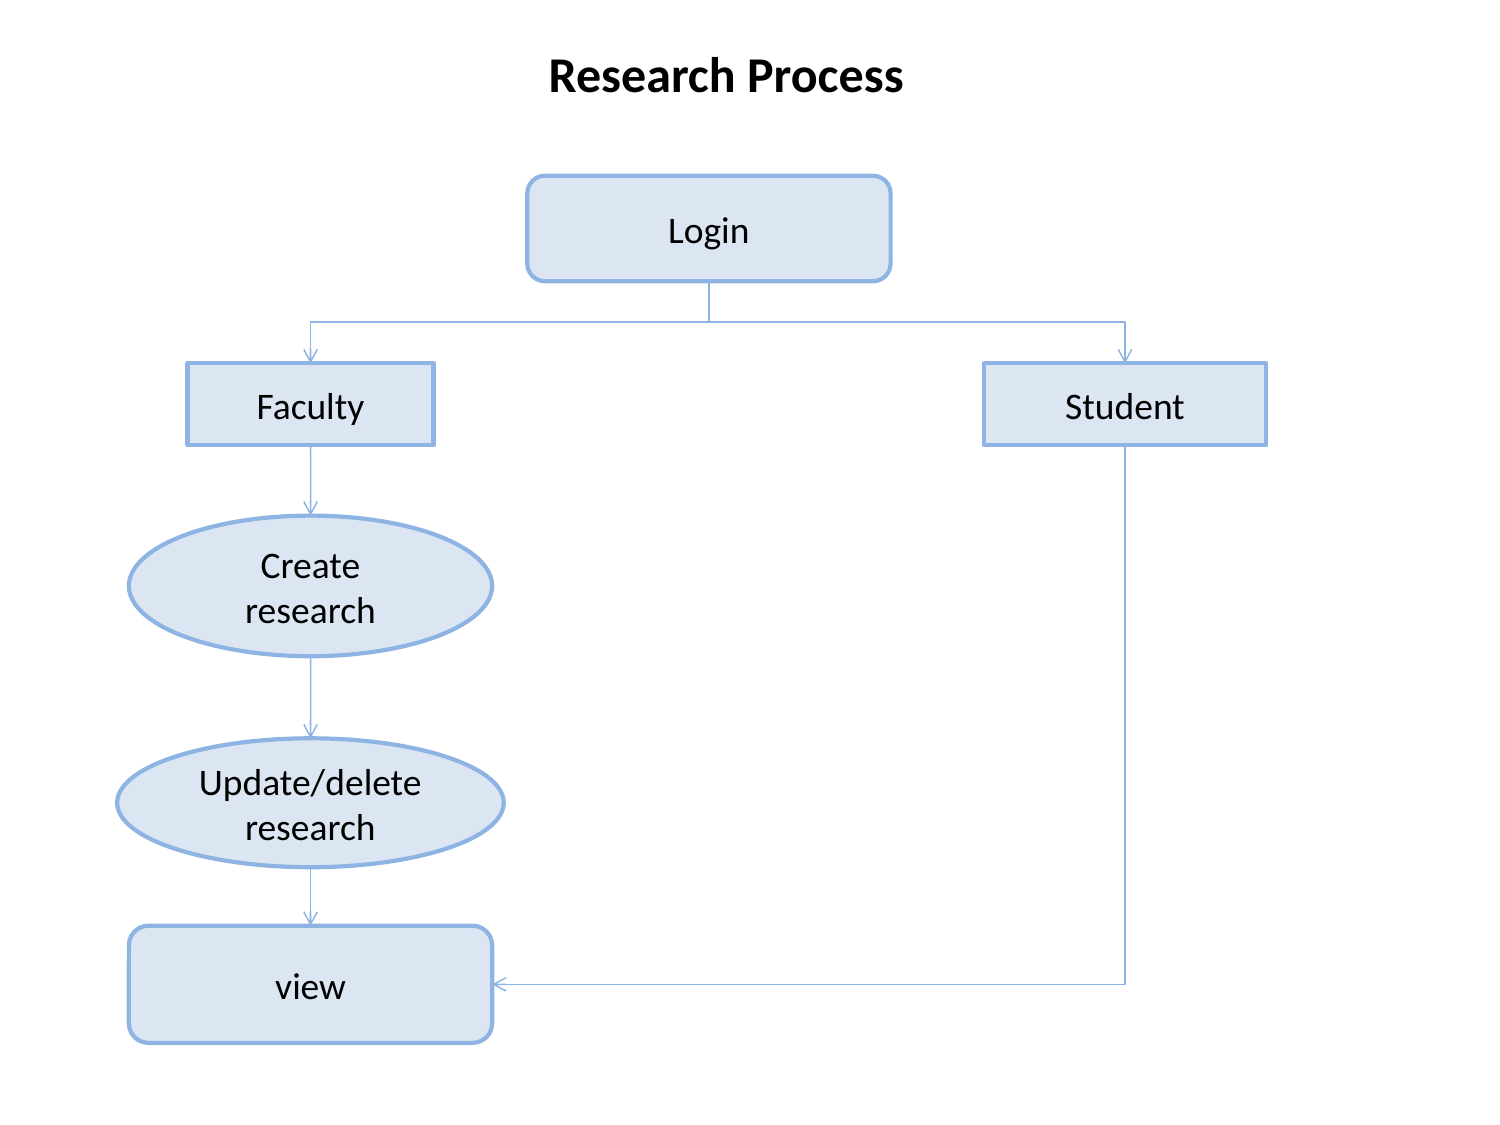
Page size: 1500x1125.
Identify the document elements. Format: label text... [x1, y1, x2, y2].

text_box Update/delete research [115, 736, 506, 870]
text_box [875, 114, 959, 396]
text_box Faculty [185, 361, 436, 447]
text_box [468, 122, 551, 522]
text_box Research Process [0, 35, 1453, 110]
text_box Create research [126, 513, 495, 659]
text_box view [126, 923, 495, 1046]
text_box Login [556, 173, 870, 284]
text_box Student [982, 361, 1268, 447]
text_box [538, 398, 1079, 1032]
